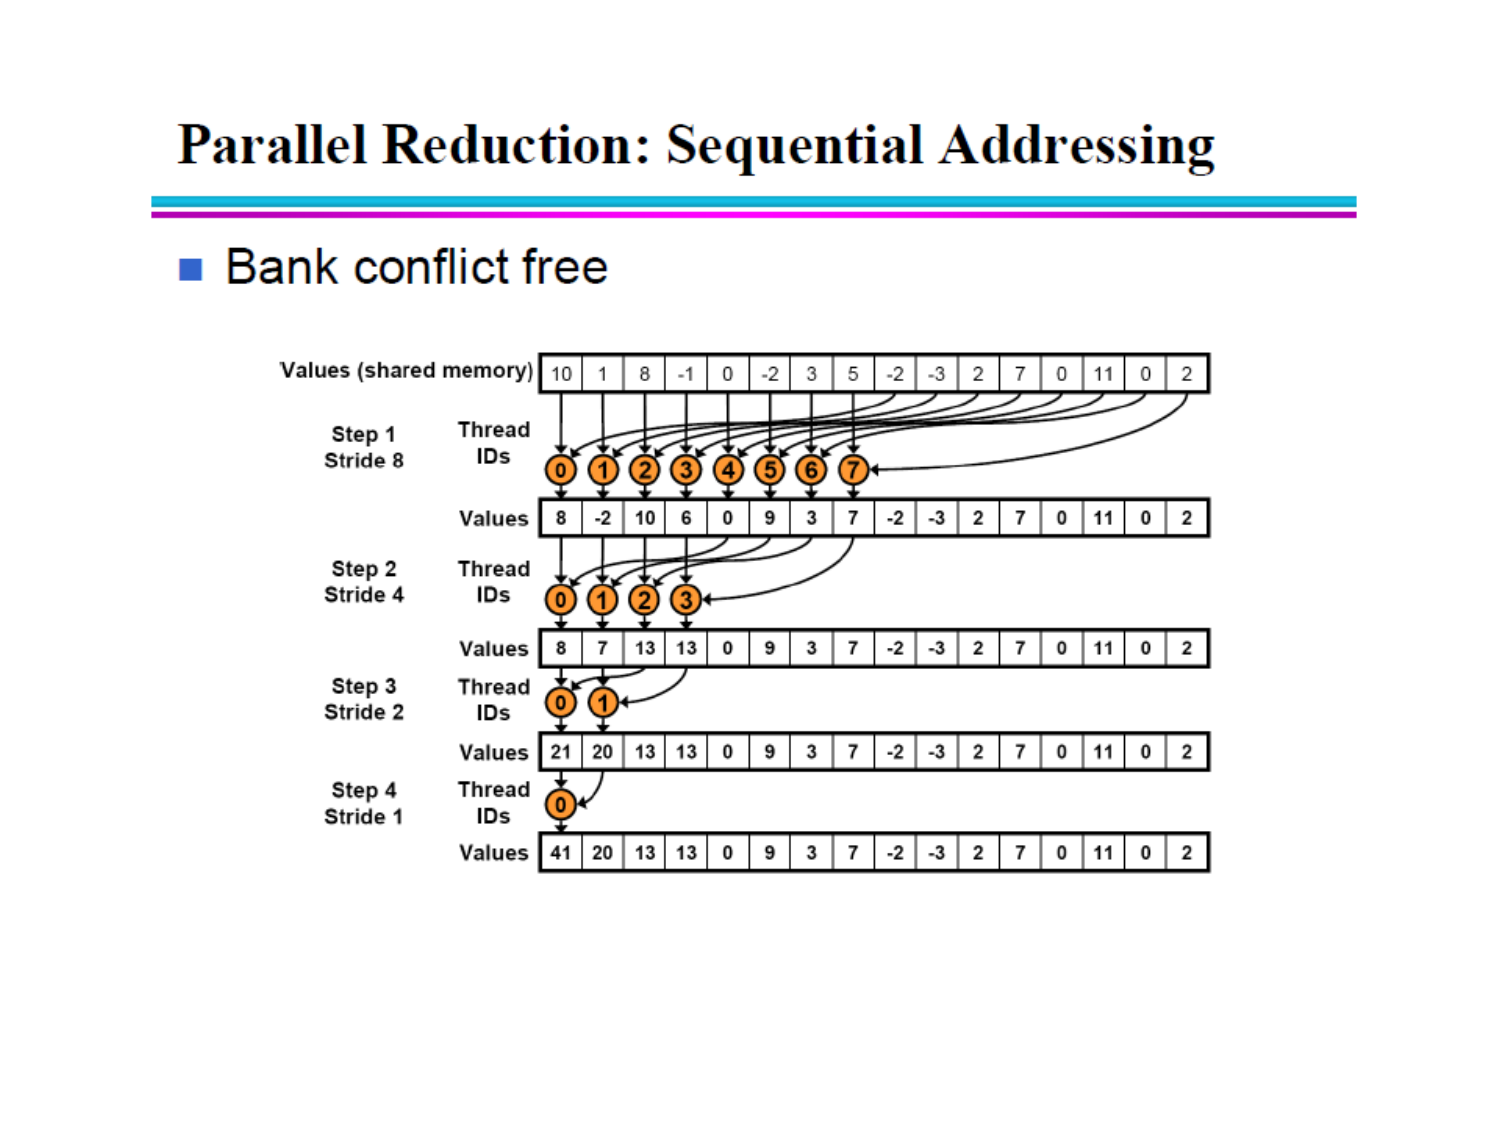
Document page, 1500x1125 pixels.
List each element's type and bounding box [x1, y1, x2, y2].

picture [0, 29, 1500, 930]
